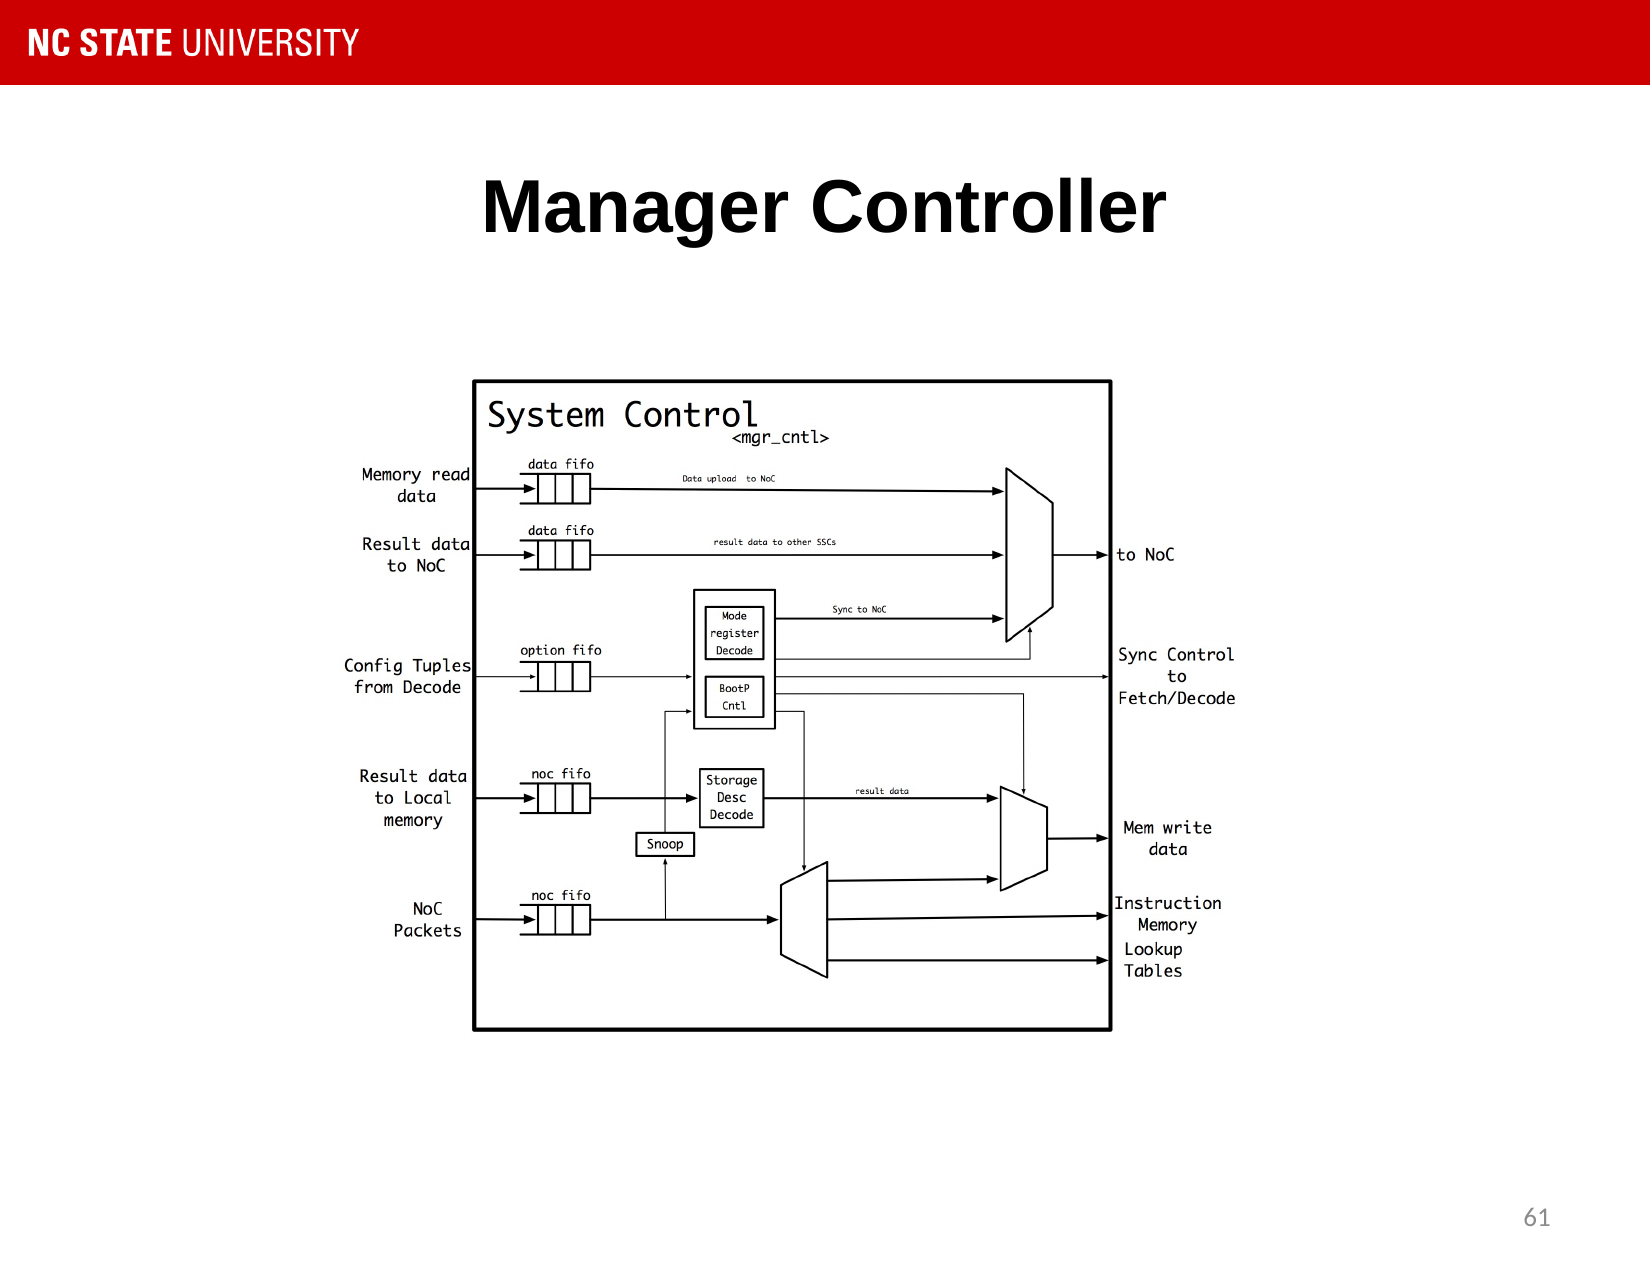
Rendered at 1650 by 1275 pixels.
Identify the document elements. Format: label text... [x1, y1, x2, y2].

picture [338, 369, 1253, 1039]
slide_number 61 [1182, 1181, 1568, 1250]
title Manager Controller [82, 102, 1568, 302]
picture [0, 0, 1650, 85]
